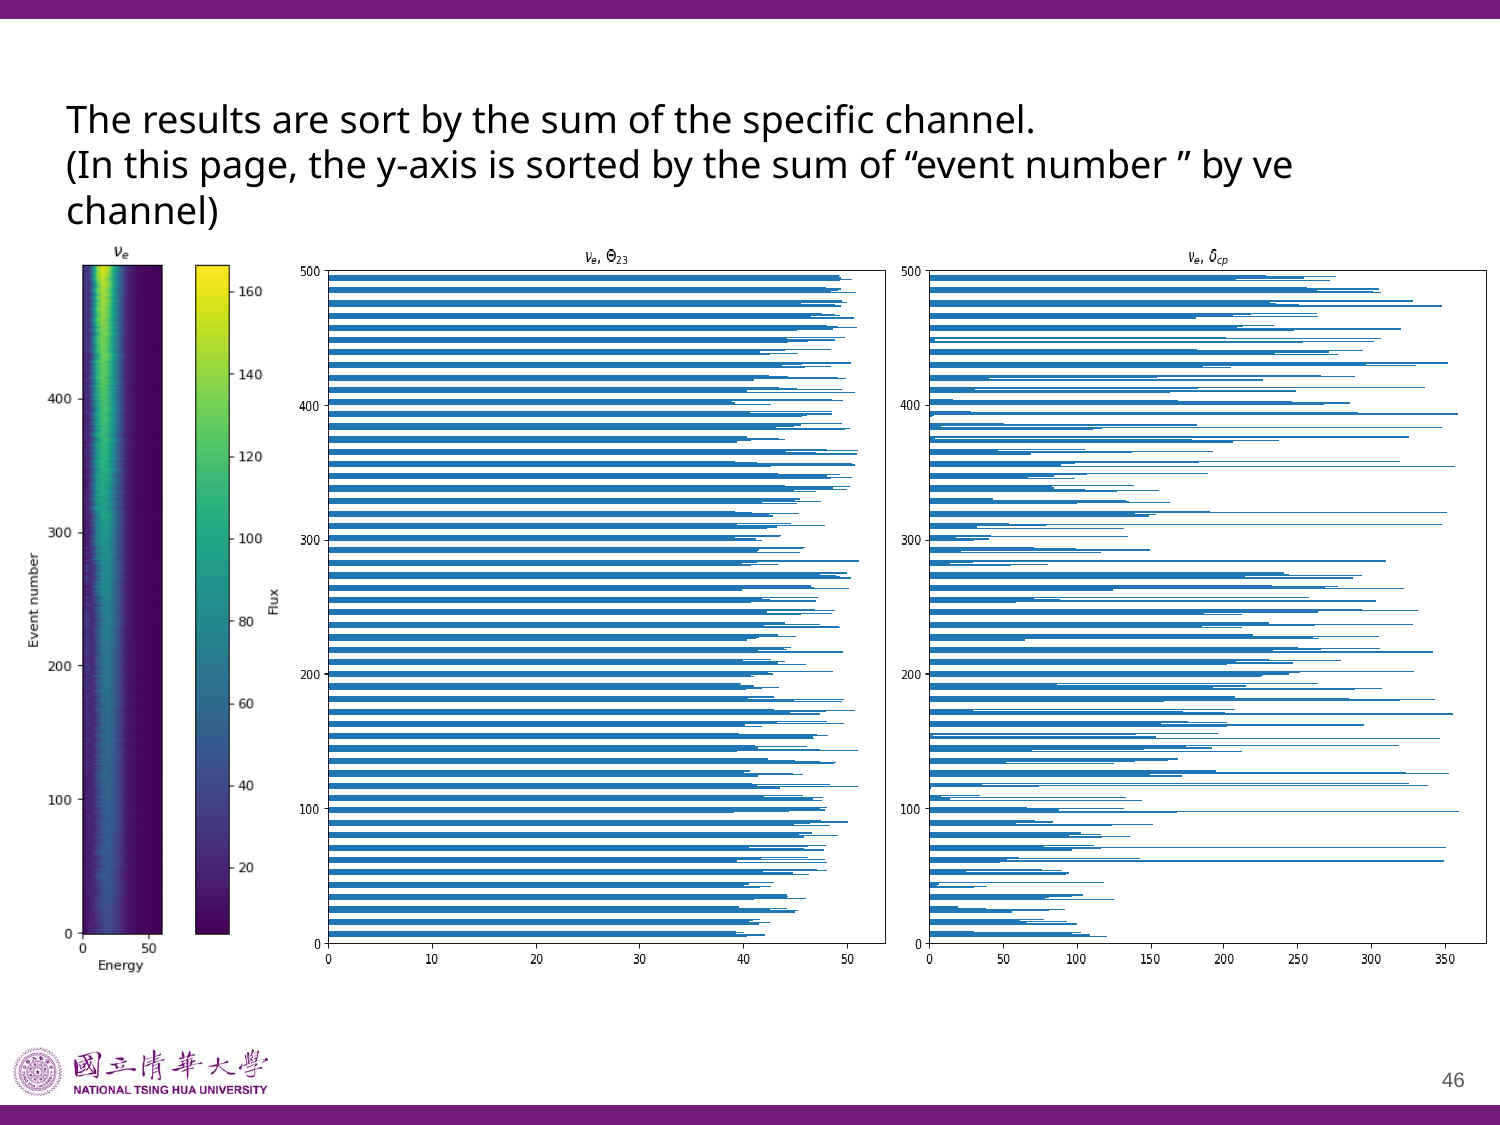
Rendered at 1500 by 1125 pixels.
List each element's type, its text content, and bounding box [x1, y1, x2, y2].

title The results are sort by the sum of the specific channel. (In this page, the y-axis is sorted by the sum of “event number ” by ve channel) [51, 80, 1449, 206]
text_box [19, 236, 1493, 982]
slide_number ‹#› [1389, 1036, 1480, 1123]
picture [13, 1047, 268, 1096]
